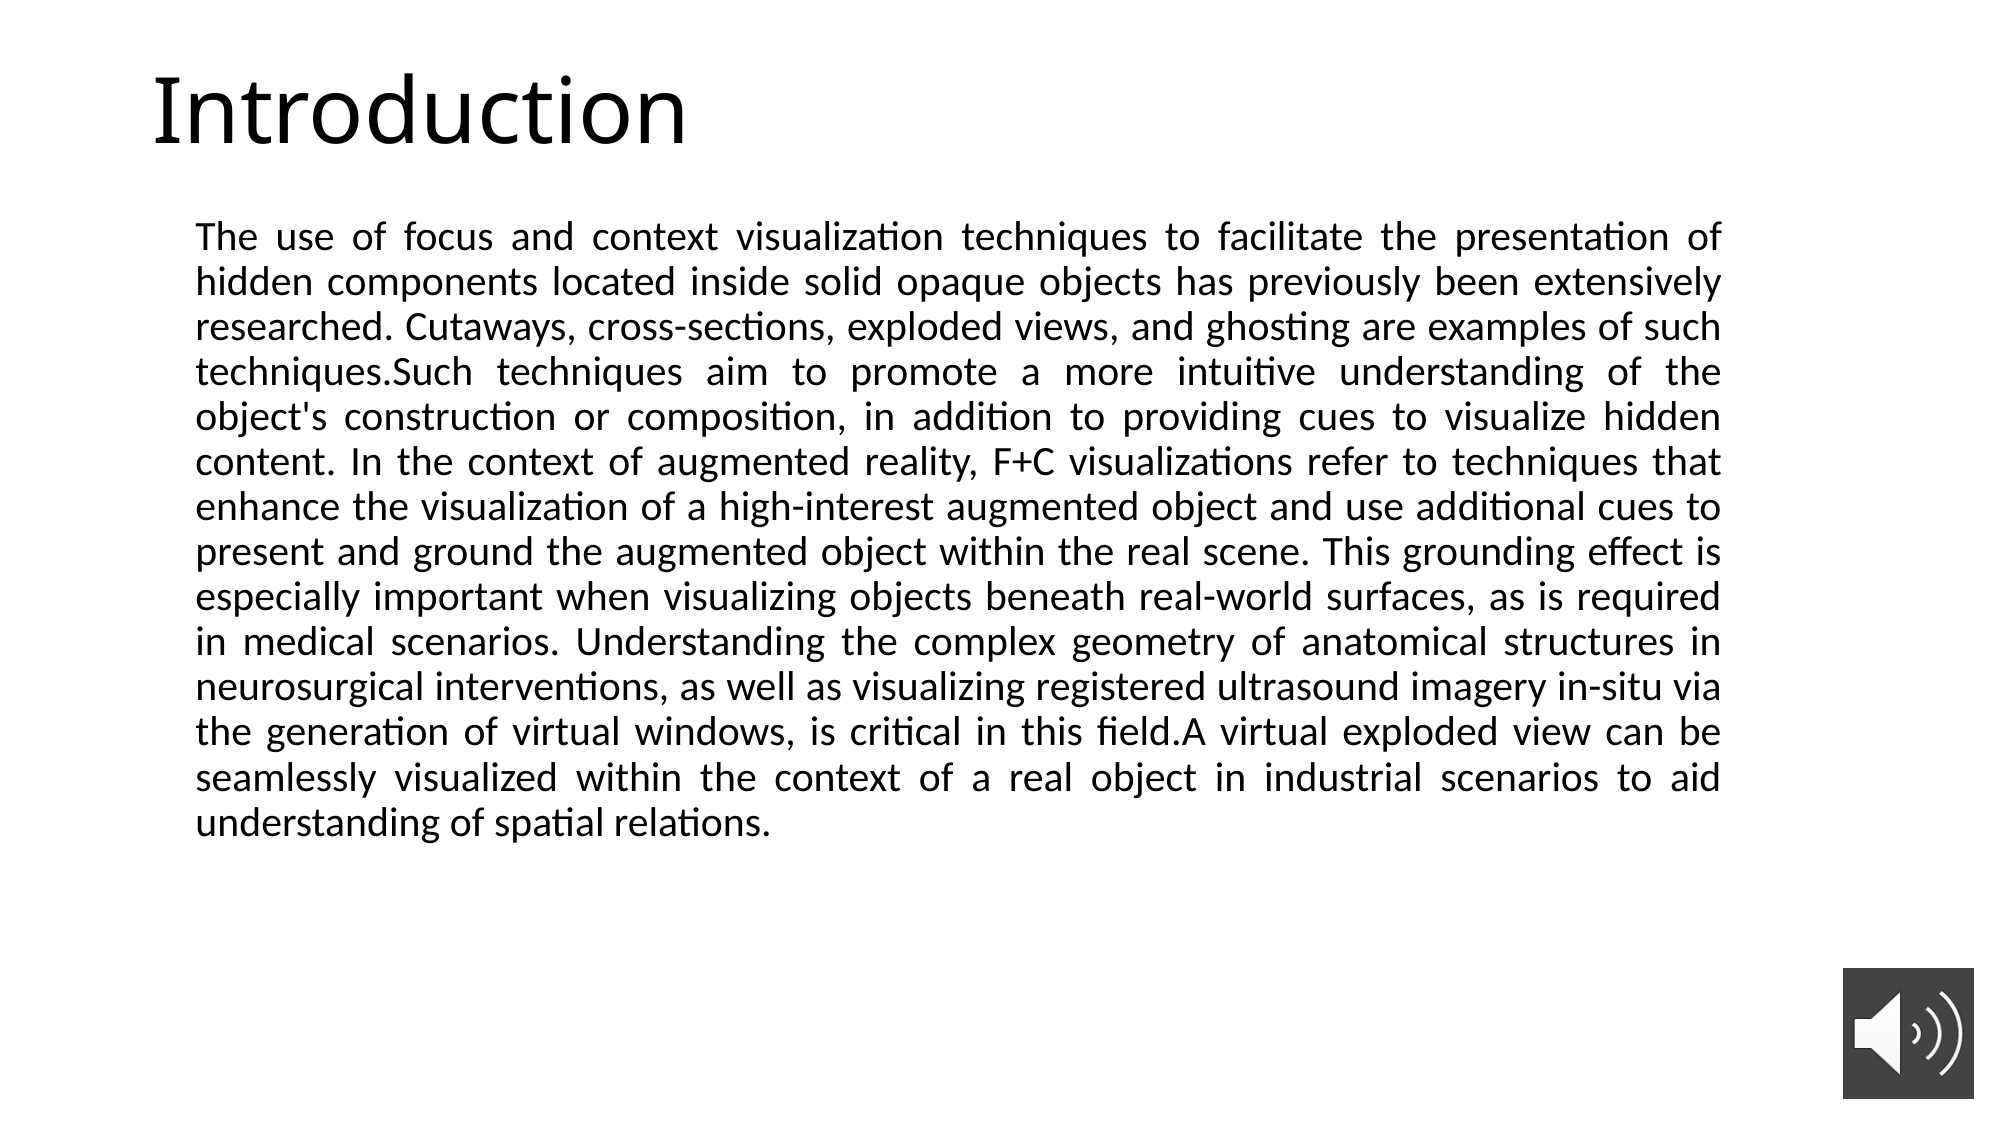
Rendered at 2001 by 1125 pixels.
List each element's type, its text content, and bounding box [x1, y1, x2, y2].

title Introduction [137, 59, 1863, 278]
picture [1841, 966, 1975, 1100]
list The use of focus and context visualization techniques to facilitate the presentation of hidden components located inside solid opaque objects has previously been extensively researched. Cutaways, cross-sections, exploded views, and ghosting are examples of such techniques.Such techniques aim to promote a more intuitive understanding of the object's construction or composition, in addition to providing cues to visualize hidden content. In the context of augmented reality, F+C visualizations refer to techniques that enhance the visualization of a high-interest augmented object and use additional cues to present and ground the augmented object within the real scene. This grounding effect is especially important when visualizing objects beneath real-world surfaces, as is required in medical scenarios. Understanding the complex geometry of anatomical structures in neurosurgical interventions, as well as visualizing registered ultrasound imagery in-situ via the generation of virtual windows, is critical in this field.A virtual exploded view can be seamlessly visualized within the context of a real object in industrial scenarios to aid understanding of spatial relations. [180, 206, 1738, 1004]
